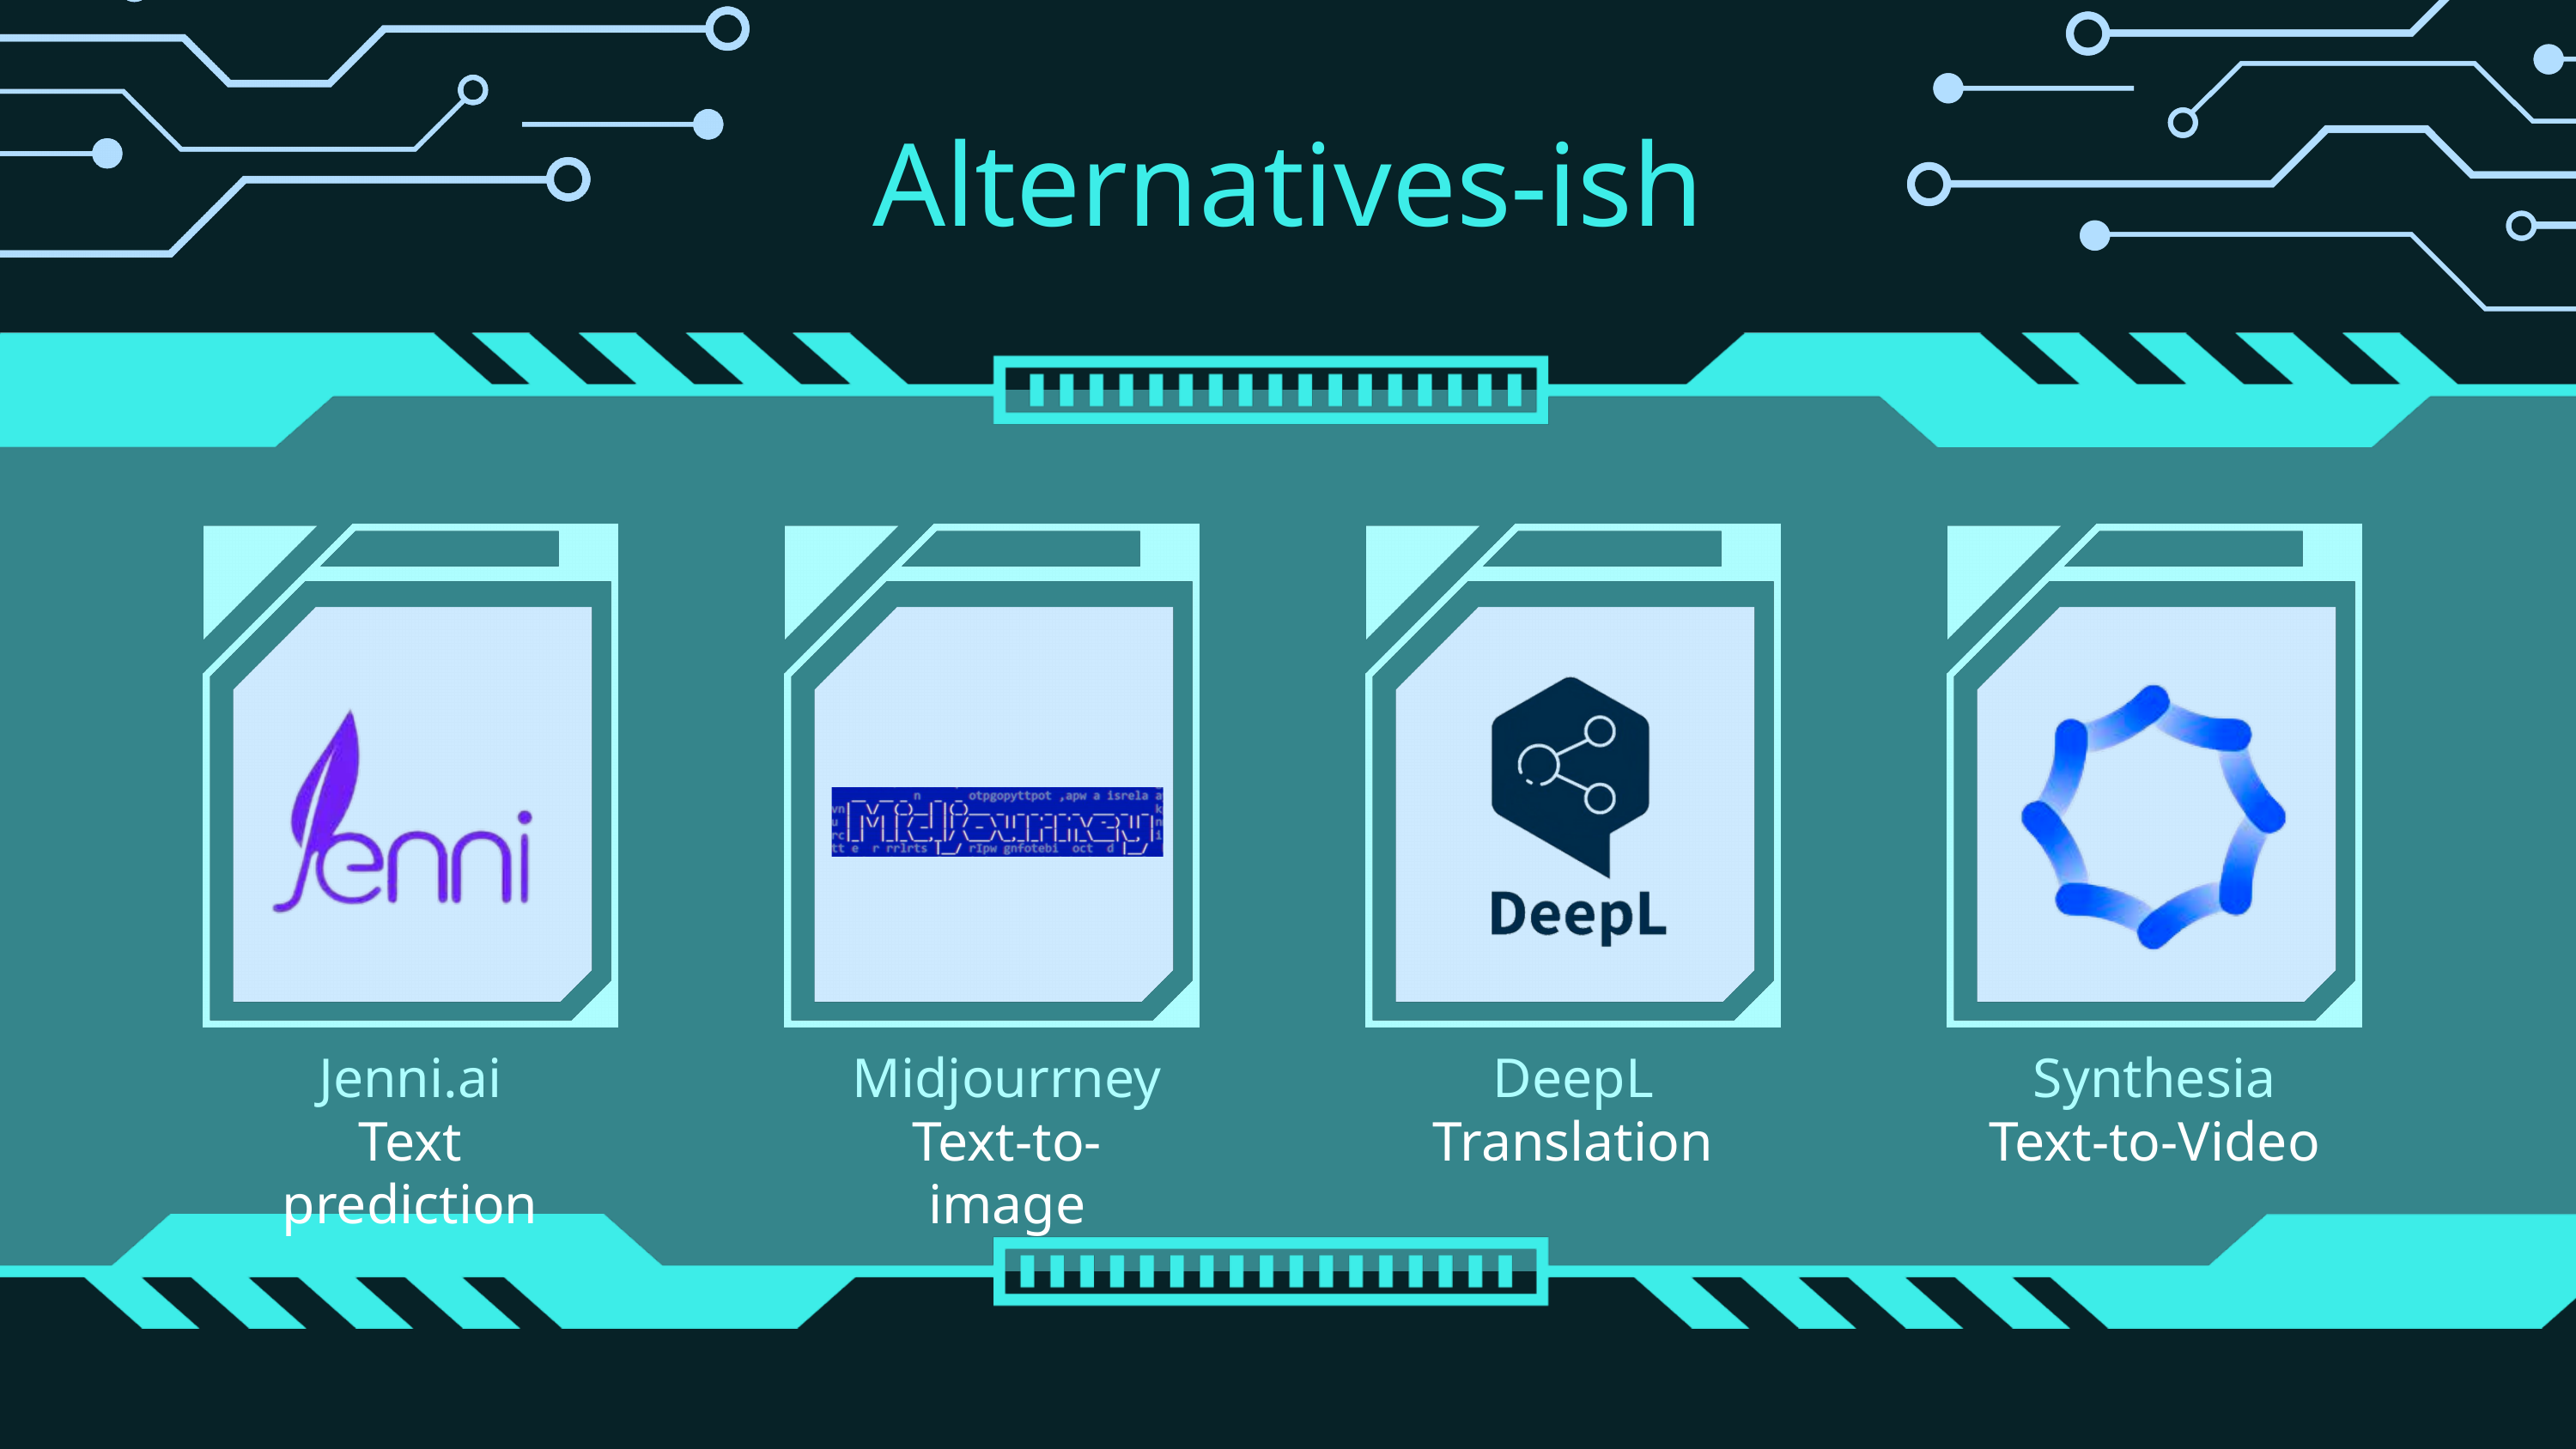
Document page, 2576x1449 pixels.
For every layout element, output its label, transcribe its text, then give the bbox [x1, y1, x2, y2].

picture [1947, 524, 2363, 1028]
picture [202, 524, 618, 1028]
picture [784, 524, 1200, 1028]
text_box Alternatives-ish [825, 123, 1751, 250]
picture [0, 1213, 2576, 1329]
picture [0, 0, 2576, 447]
picture [1365, 524, 1782, 1028]
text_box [0, 457, 2576, 1210]
